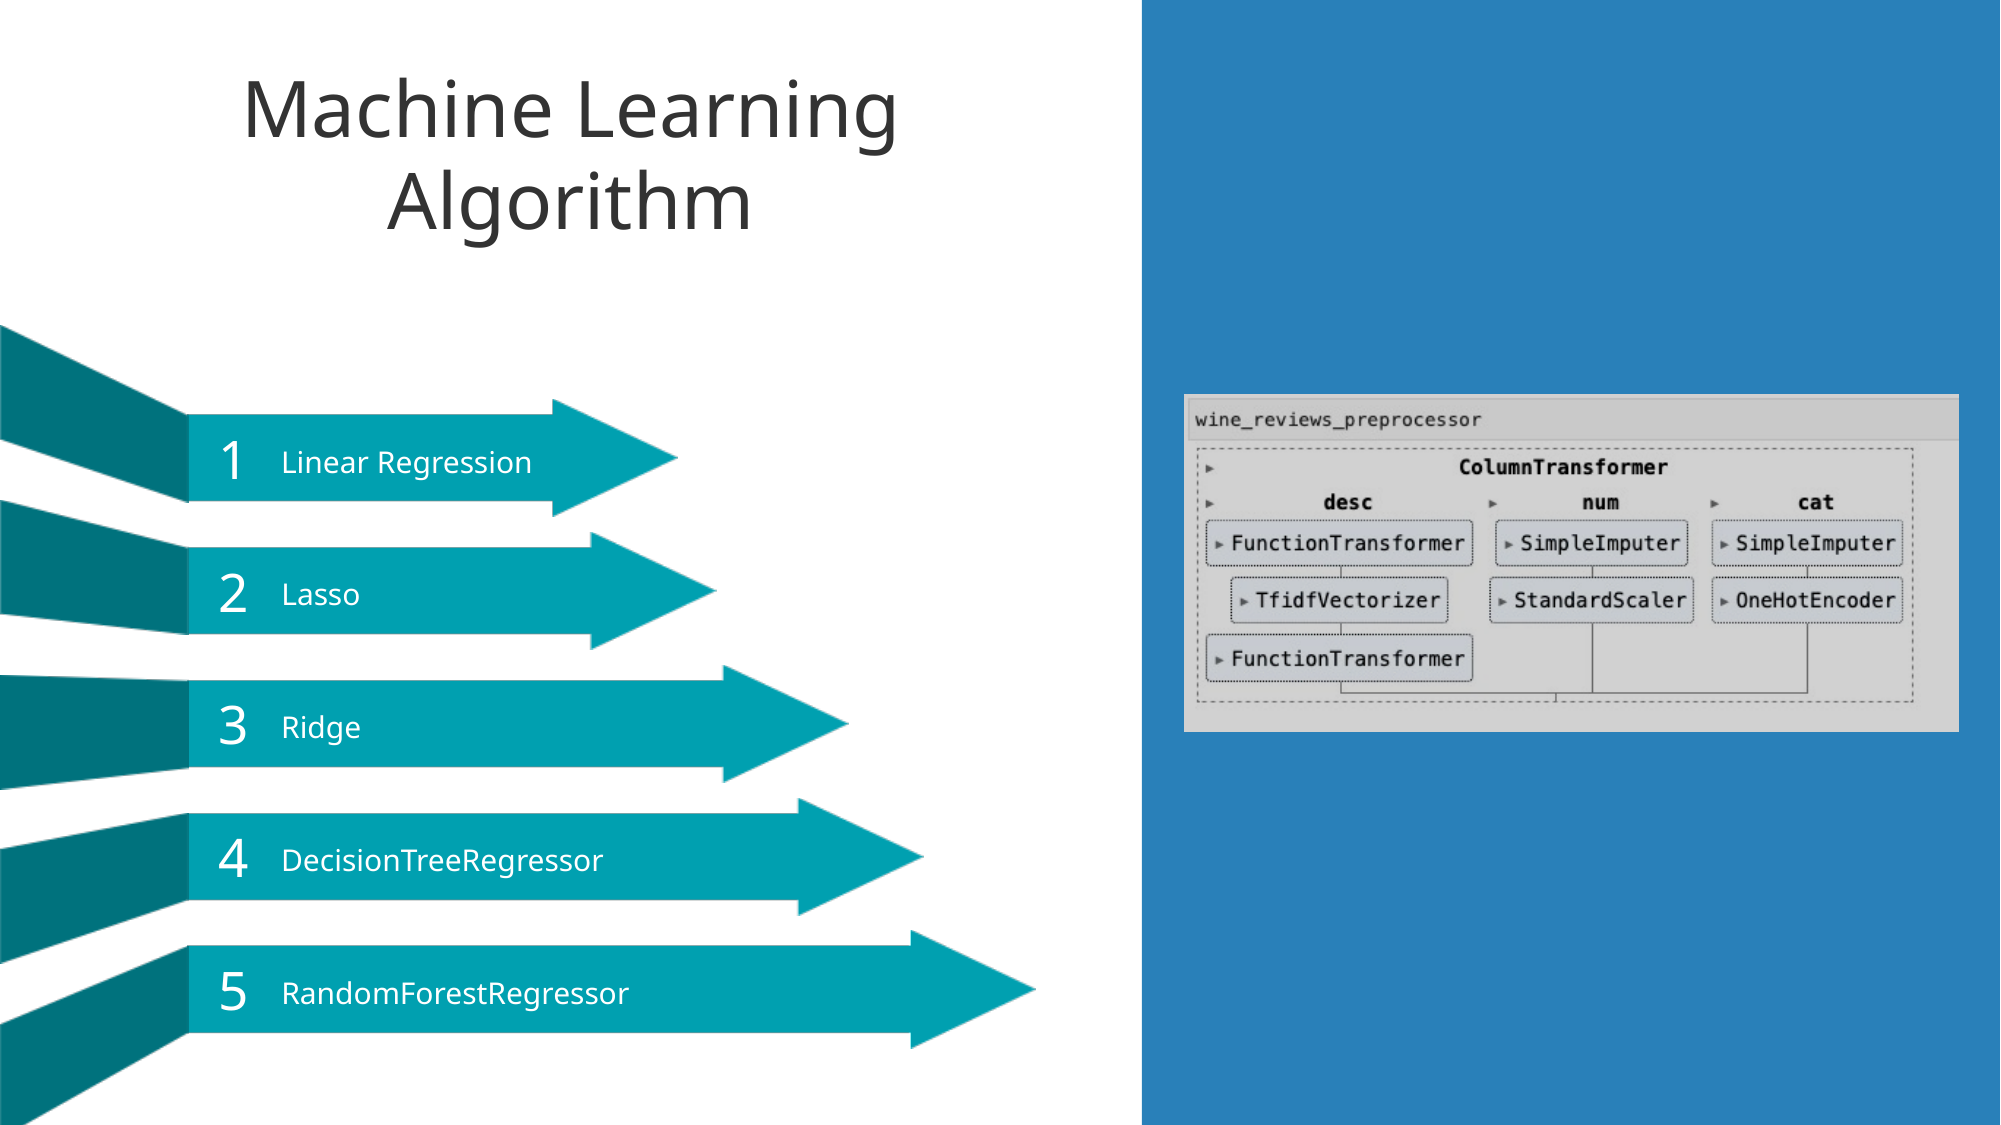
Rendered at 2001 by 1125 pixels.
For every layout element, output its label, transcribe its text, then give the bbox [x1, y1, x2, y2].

picture [0, 665, 849, 790]
picture [1141, 0, 2000, 1125]
text_box Machine Learning Algorithm [184, 61, 958, 246]
picture [0, 325, 718, 650]
picture [0, 797, 1036, 1125]
